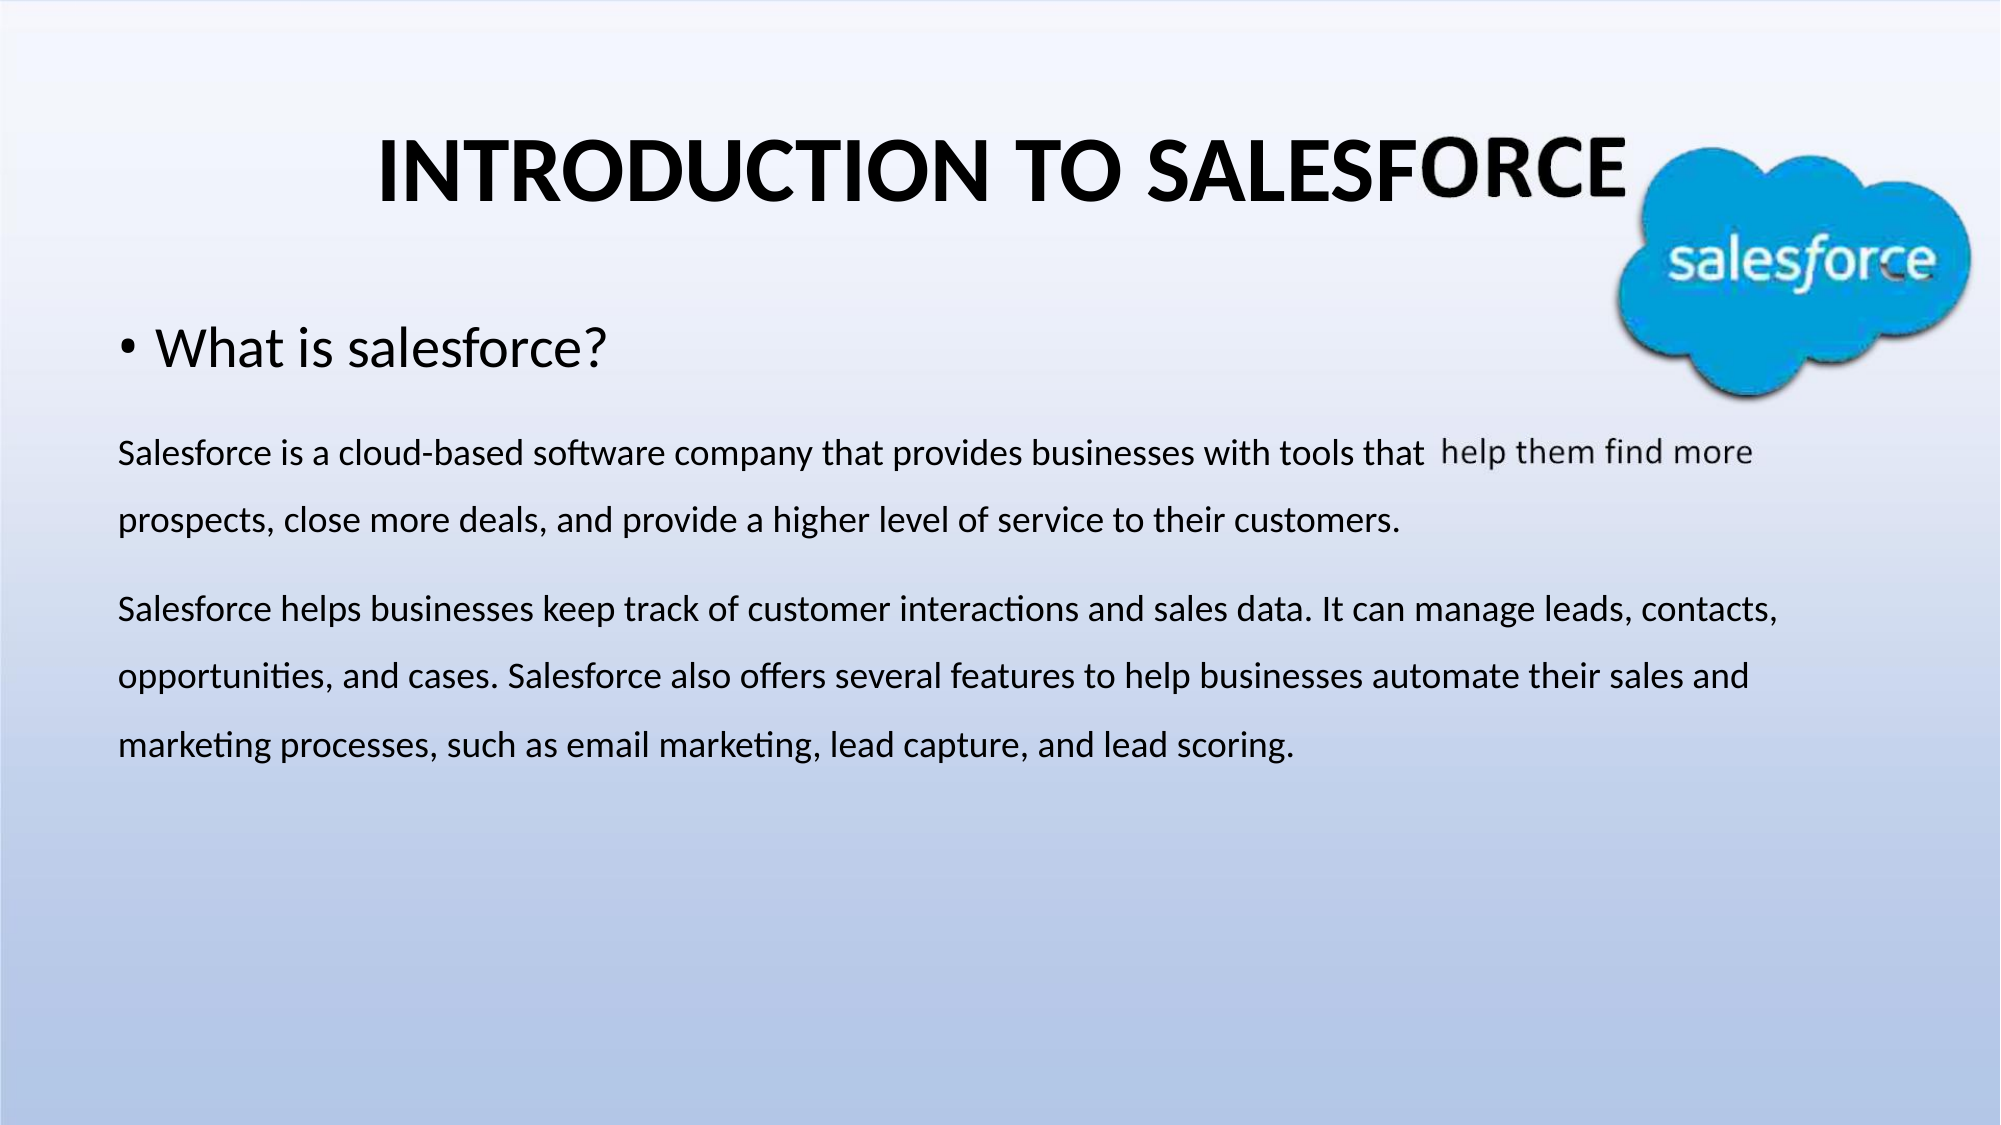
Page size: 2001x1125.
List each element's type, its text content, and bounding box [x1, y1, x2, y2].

text_box Salesforce is a cloud-based software company that provides businesses with tools that prospects, close more deals, and provide a higher level of service to their customers. [117, 435, 1457, 541]
text_box • What is salesforce? [117, 313, 639, 380]
text_box INTRODUCTION TO SALESF [376, 126, 1443, 221]
text_box [0, 0, 2000, 1125]
text_box Salesforce helps businesses keep track of customer interactions and sales data. It can manage leads, contacts, opportunities, and cases. Salesforce also offers several features to help businesses automate their sales and marketing processes, such as email marketing, lead capture, and lead scoring. [117, 591, 1812, 765]
